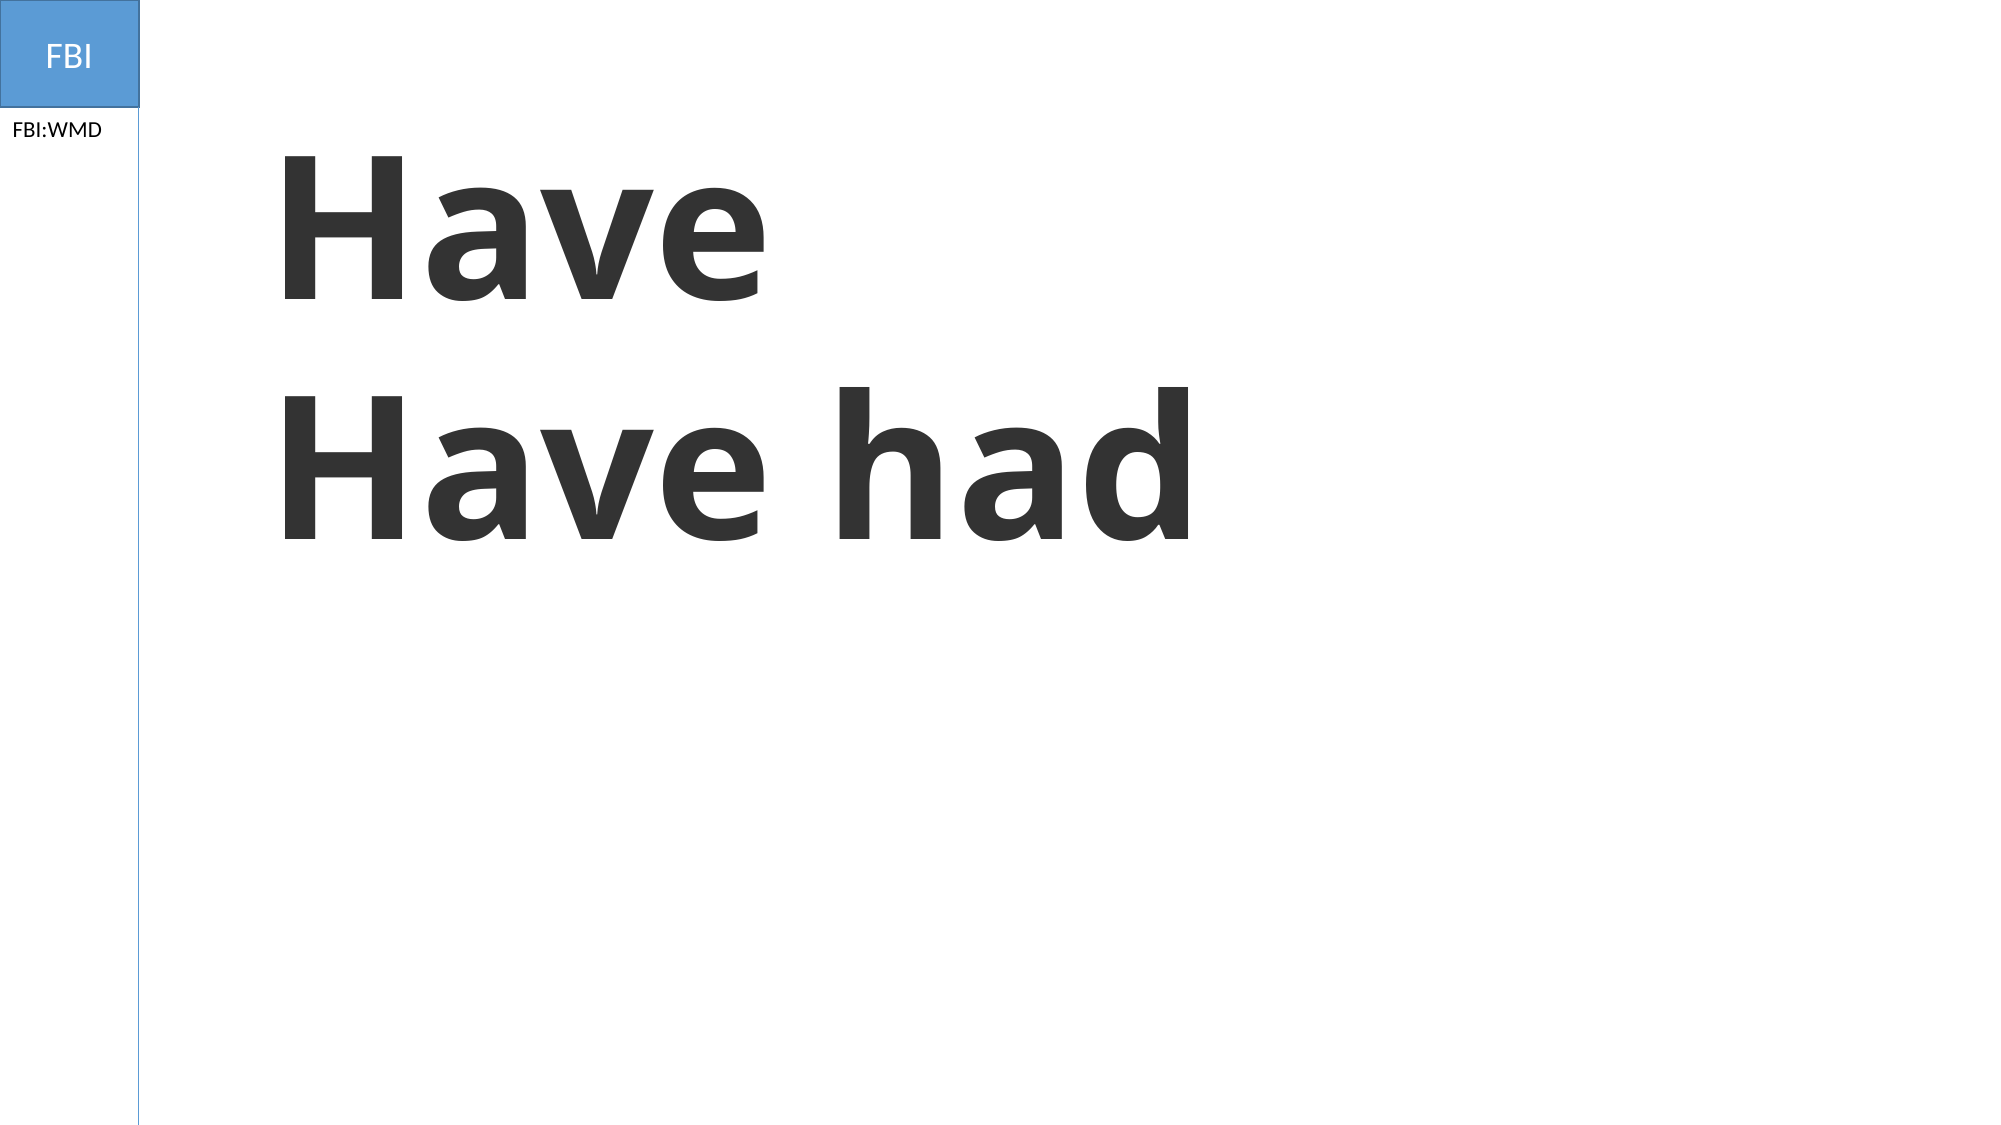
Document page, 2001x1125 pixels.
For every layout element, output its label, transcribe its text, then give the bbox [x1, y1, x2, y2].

text_box FBI:WMD [0, 107, 118, 150]
text_box Have Have had [252, 92, 1271, 588]
text_box FBI [0, 0, 140, 108]
